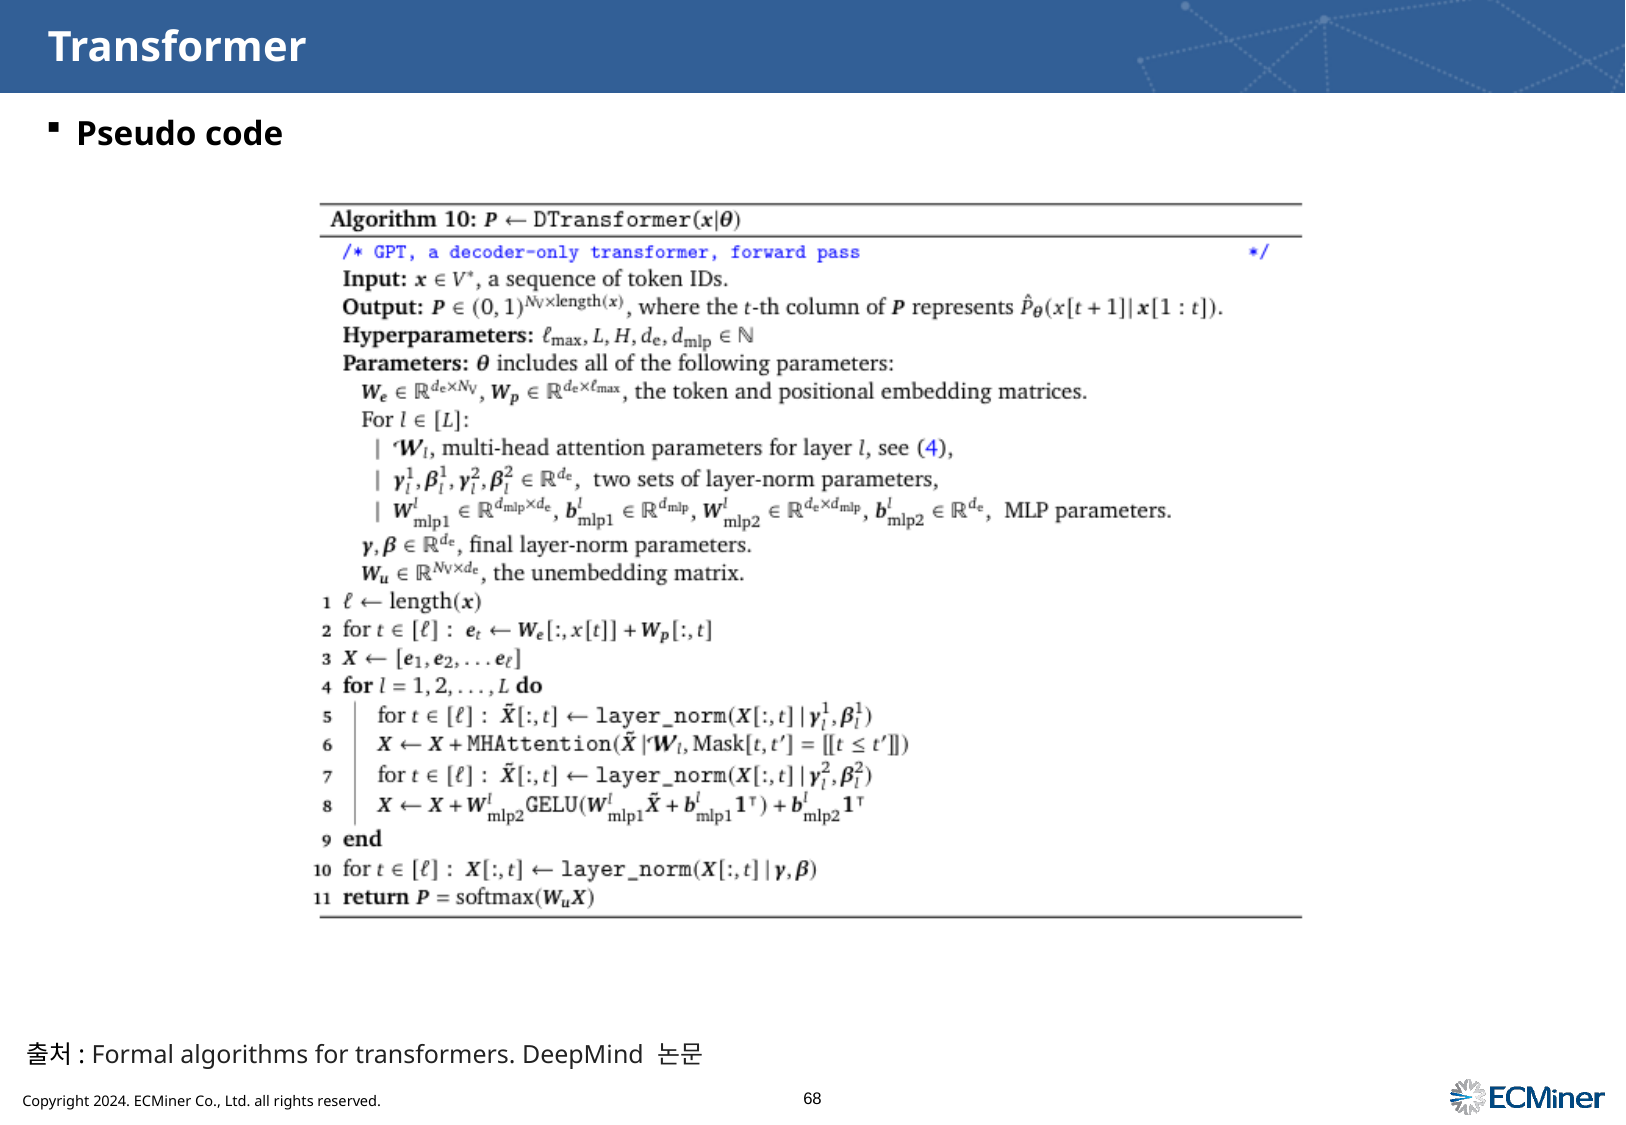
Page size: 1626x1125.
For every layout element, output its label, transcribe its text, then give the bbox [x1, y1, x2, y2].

picture [0, 0, 1625, 93]
text_box 출처: Formal algorithms for transformers. DeepMind 논문 [11, 1031, 719, 1076]
list Pseudo code [34, 93, 1581, 160]
title Transformer [32, 12, 1435, 79]
picture [1450, 1079, 1605, 1115]
picture [306, 194, 1318, 931]
